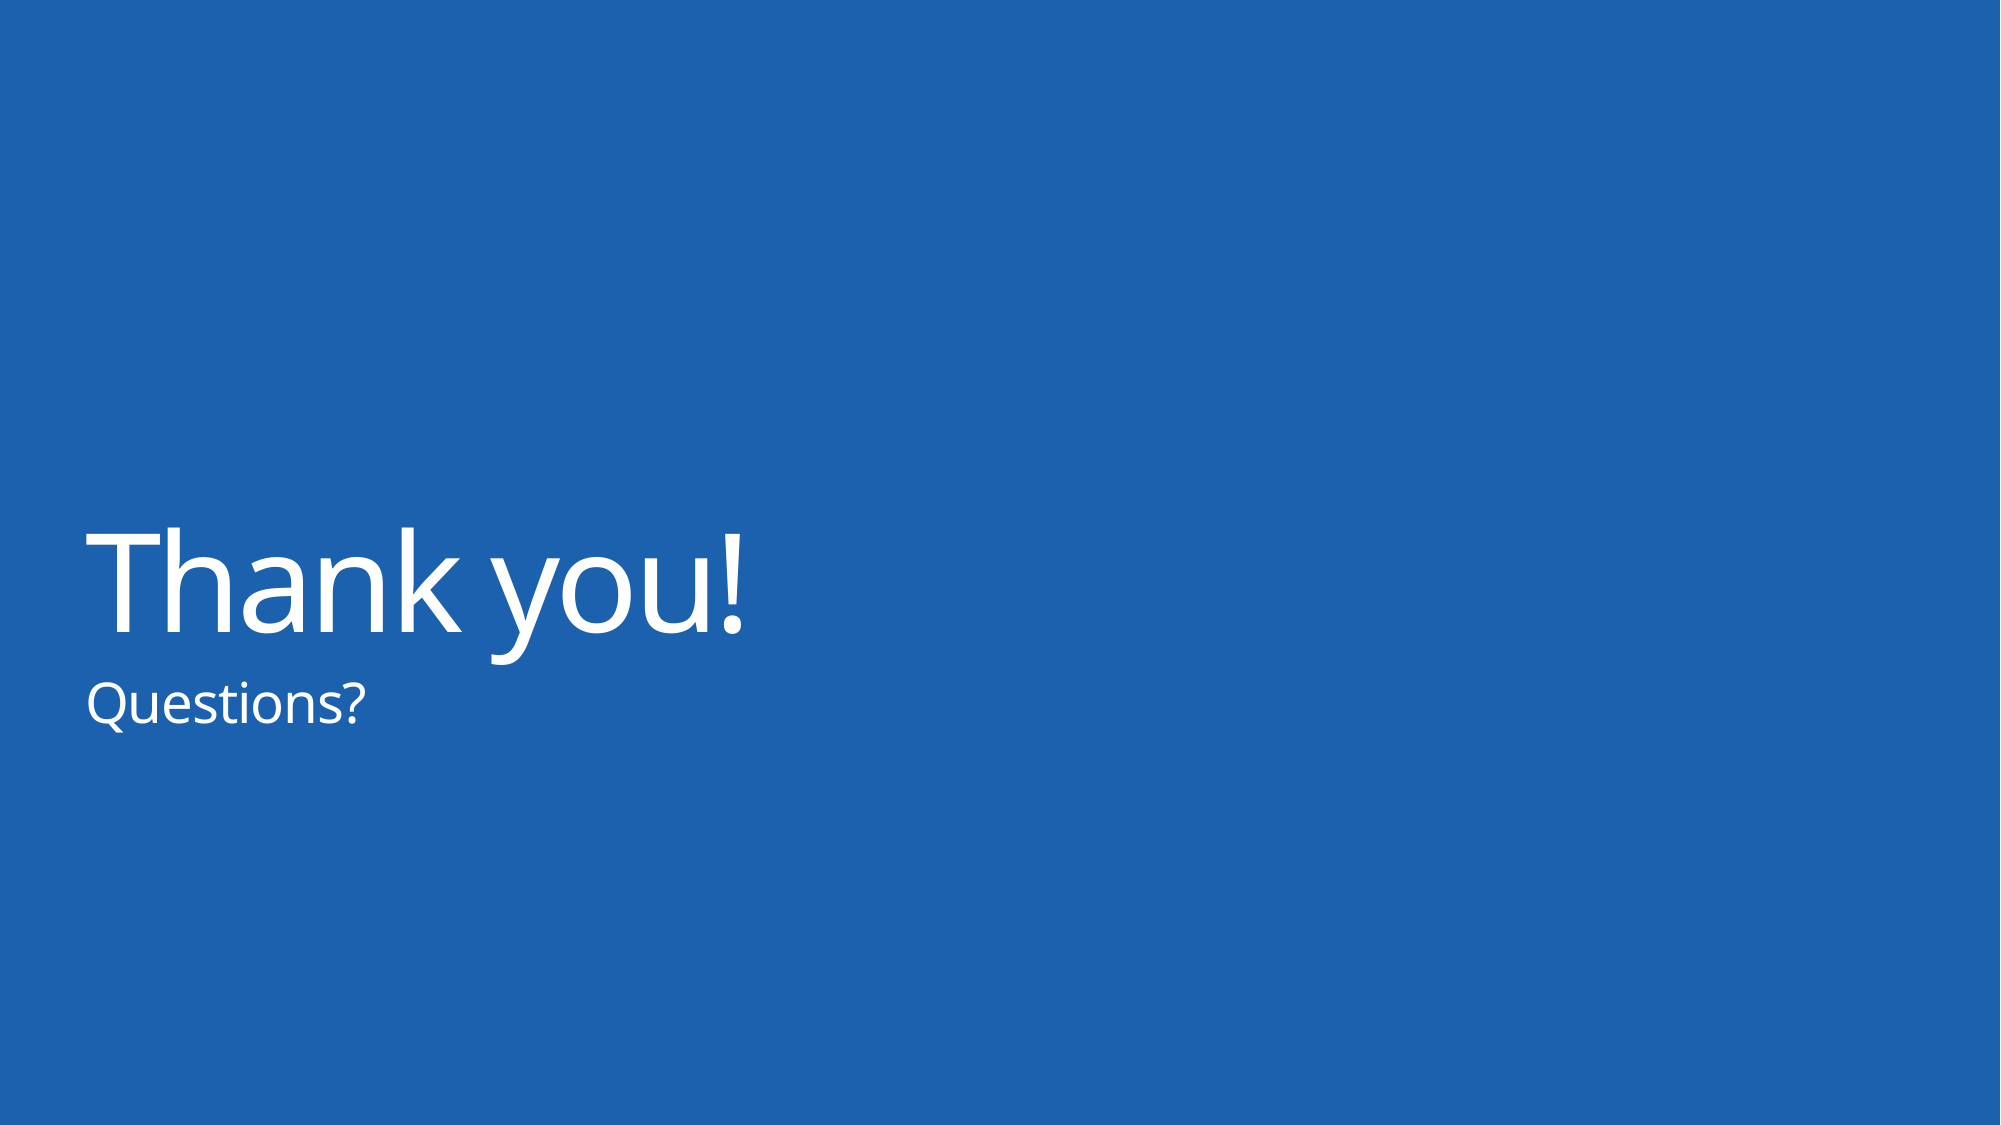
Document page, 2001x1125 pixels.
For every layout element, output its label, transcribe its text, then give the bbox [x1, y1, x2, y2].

title Thank you! [85, 462, 1915, 663]
list Questions? [85, 675, 1915, 757]
